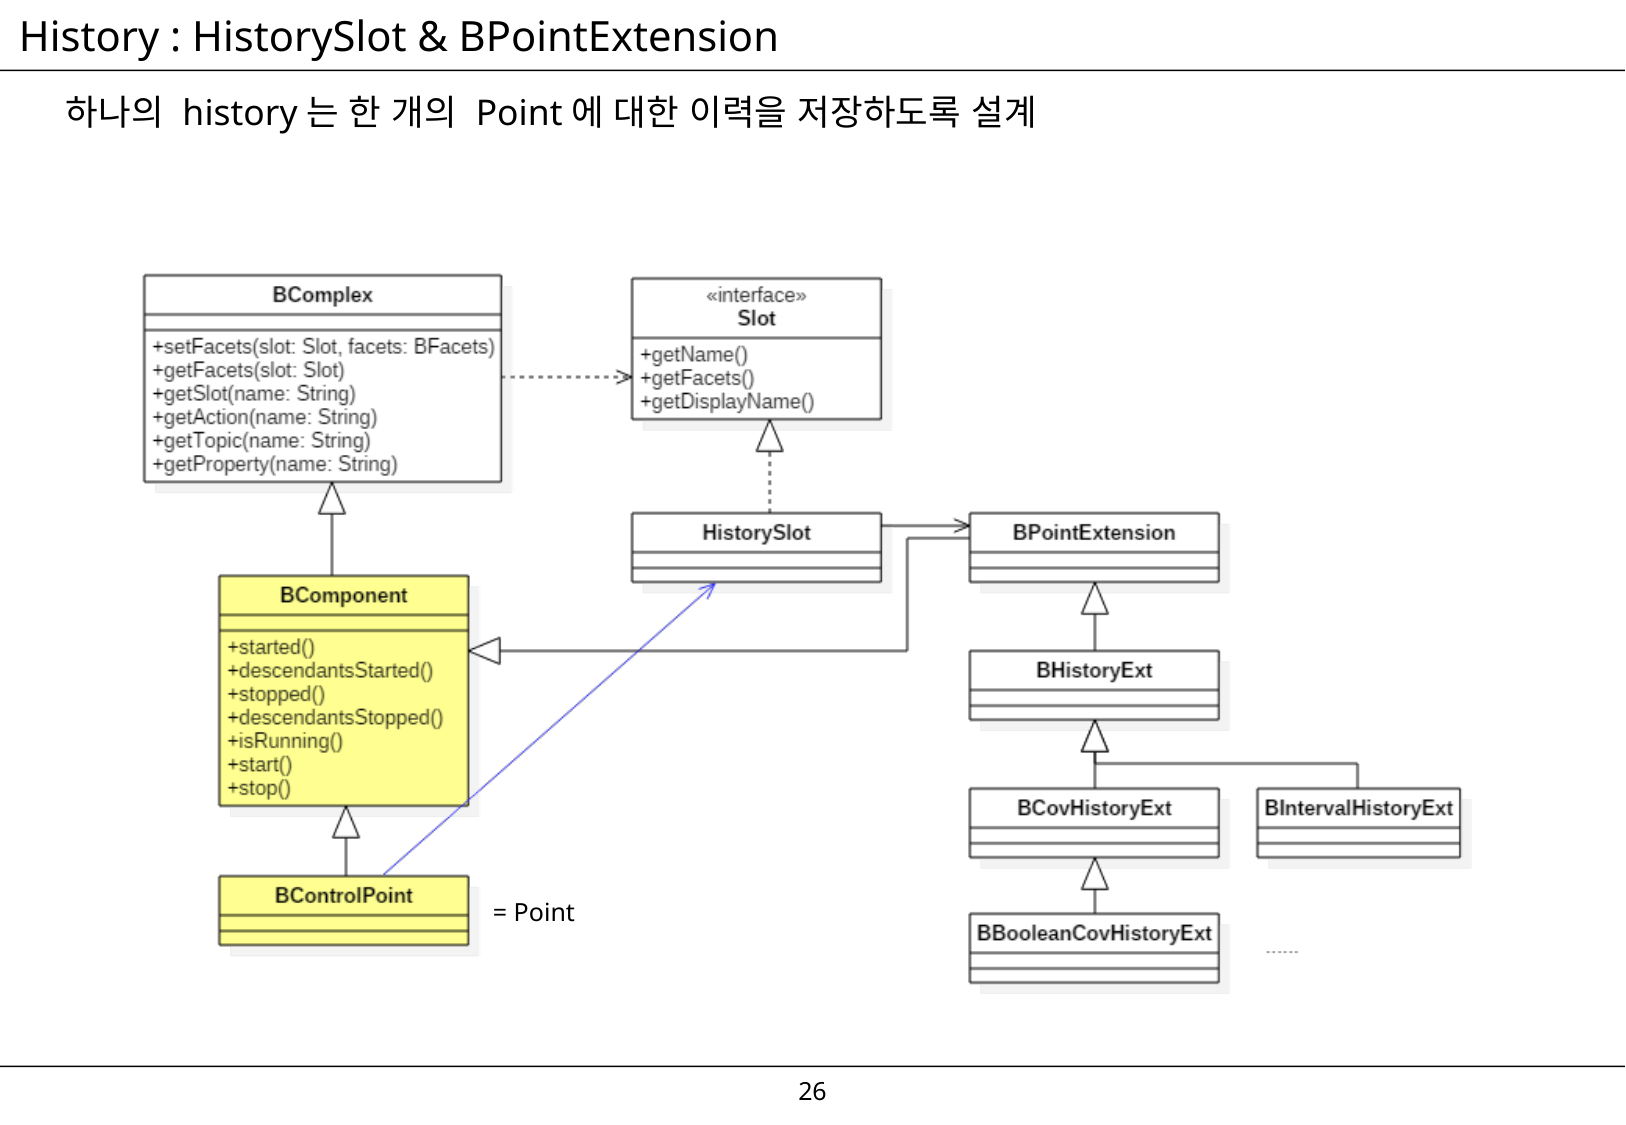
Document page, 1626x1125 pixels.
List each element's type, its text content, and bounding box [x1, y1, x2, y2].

title History : HistorySlot & BPointExtension [3, 0, 1467, 71]
slide_number 25 [622, 1071, 1003, 1113]
list 하나의 history는 한 개의 Point에 대한 이력을 저장하도록 설계 [50, 82, 1575, 141]
picture [128, 260, 1522, 1048]
